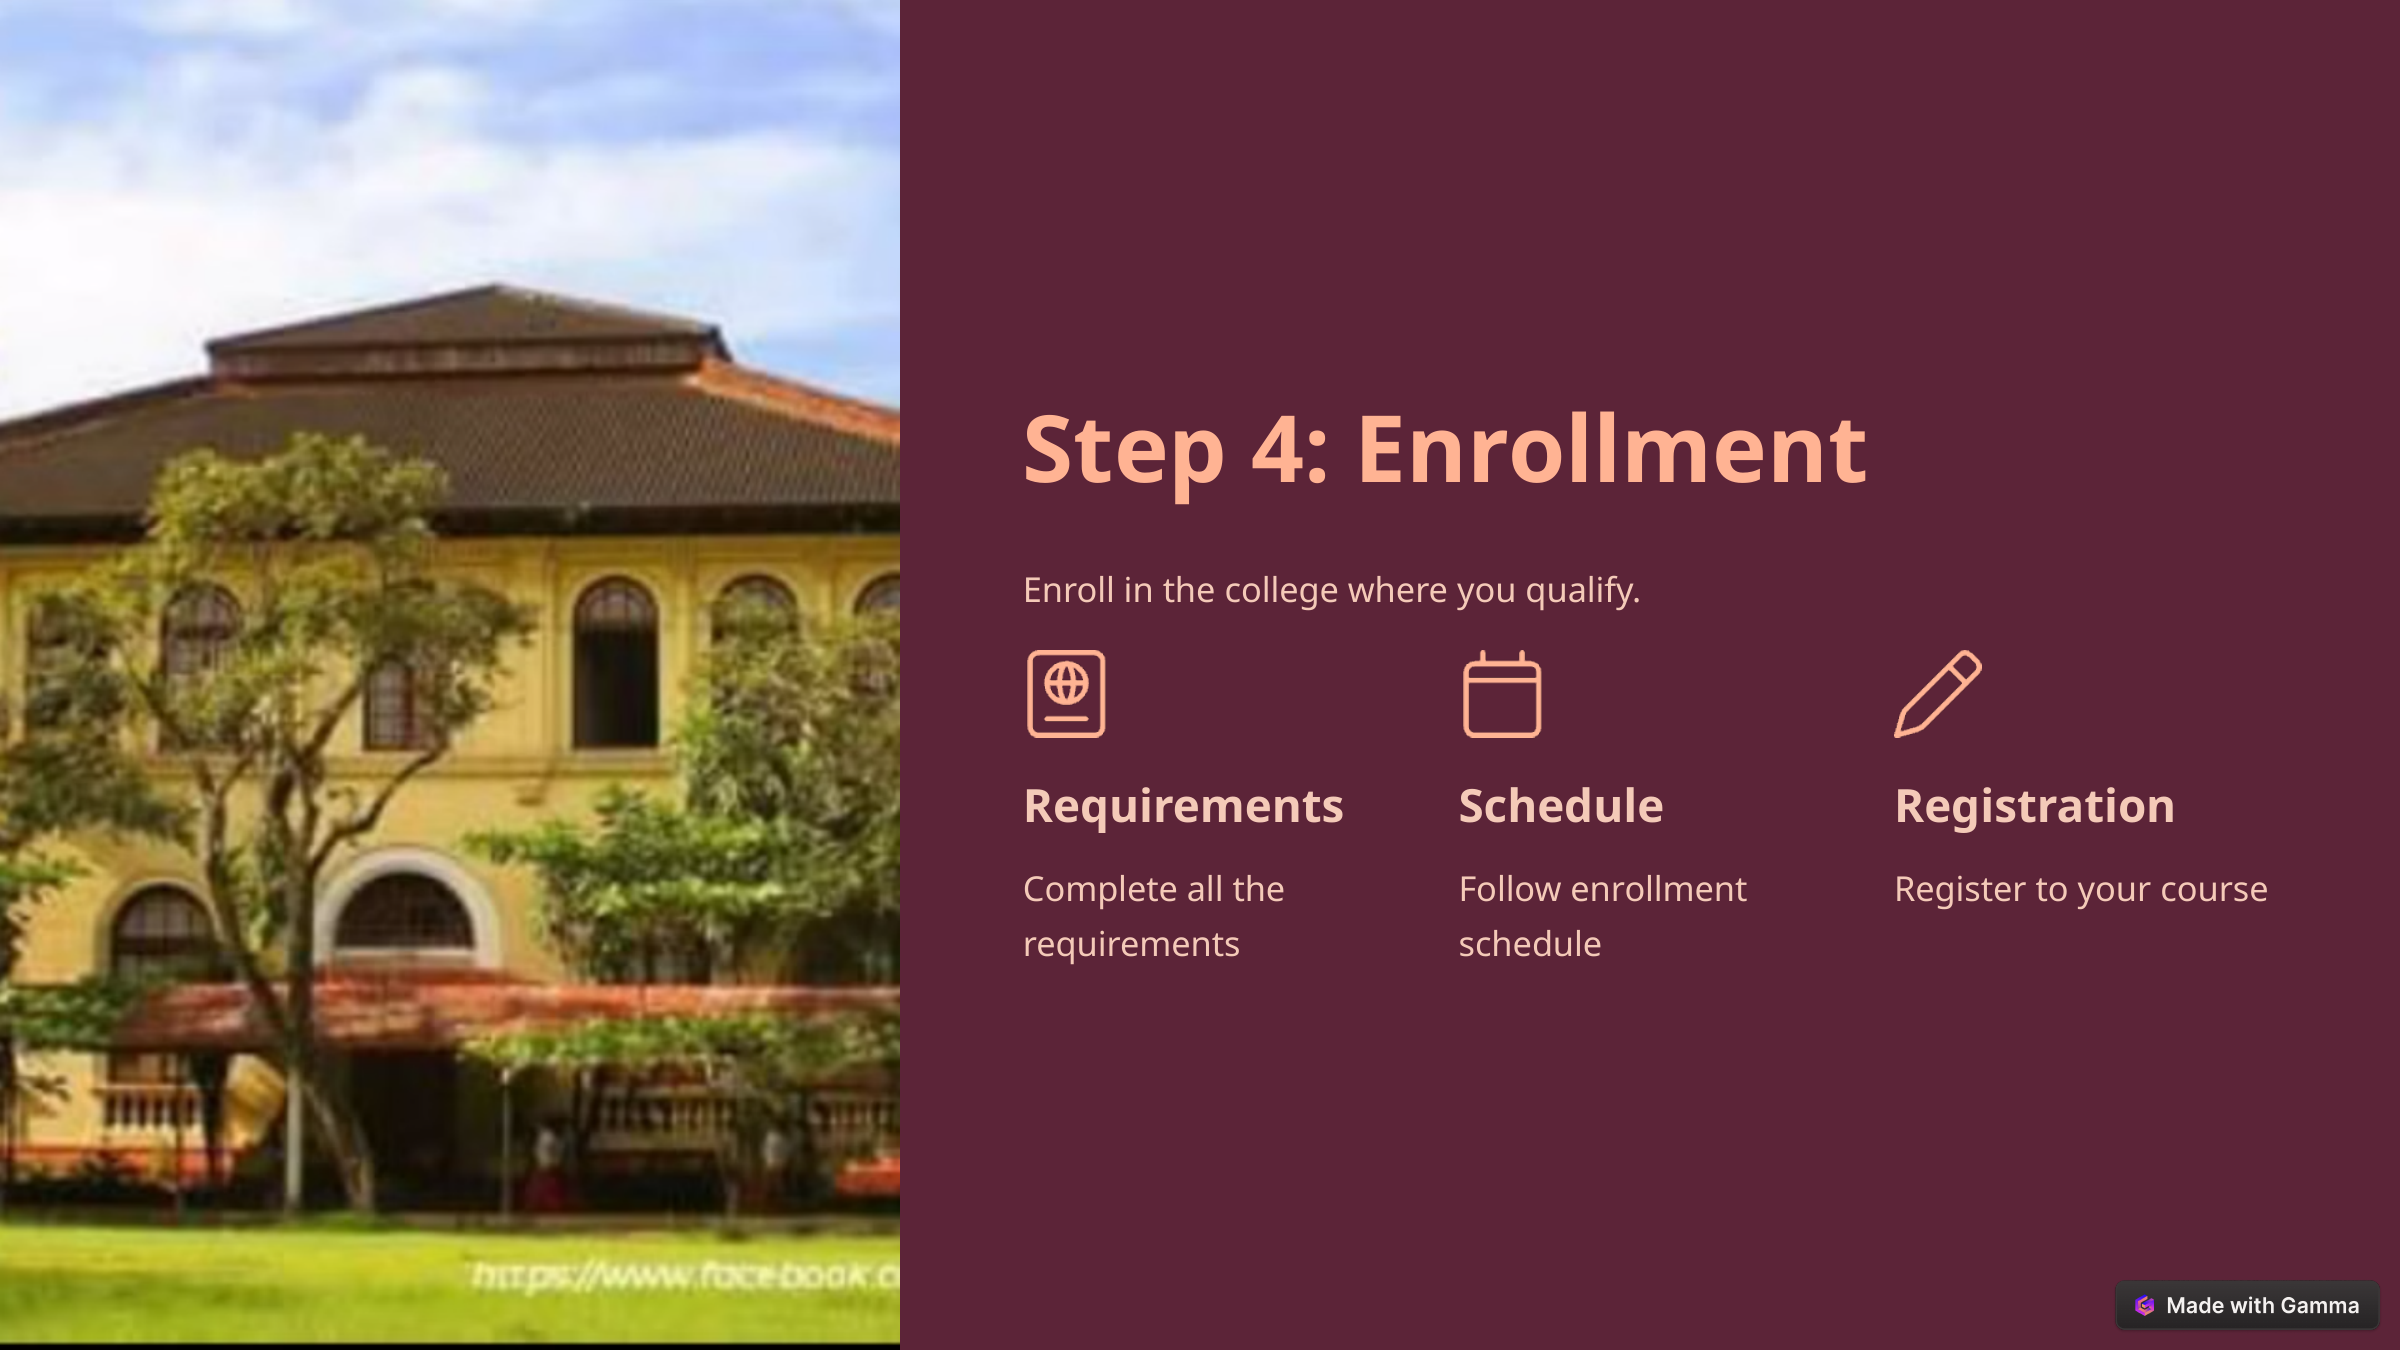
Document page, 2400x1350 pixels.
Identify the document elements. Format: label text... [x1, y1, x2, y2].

text_box Register to your course [1894, 852, 2277, 965]
text_box Complete all the requirements [1022, 852, 1406, 965]
text_box Registration [1894, 773, 2277, 832]
picture [1458, 650, 1547, 739]
text_box Requirements [1022, 773, 1406, 832]
text_box Enroll in the college where you qualify. [1022, 554, 2277, 611]
picture [0, 0, 900, 1350]
picture [2106, 1271, 2389, 1339]
text_box Step 4: Enrollment [1022, 384, 1960, 502]
text_box Schedule [1458, 773, 1842, 832]
text_box Follow enrollment schedule [1458, 852, 1842, 965]
picture [1894, 650, 1982, 739]
picture [1022, 650, 1111, 739]
